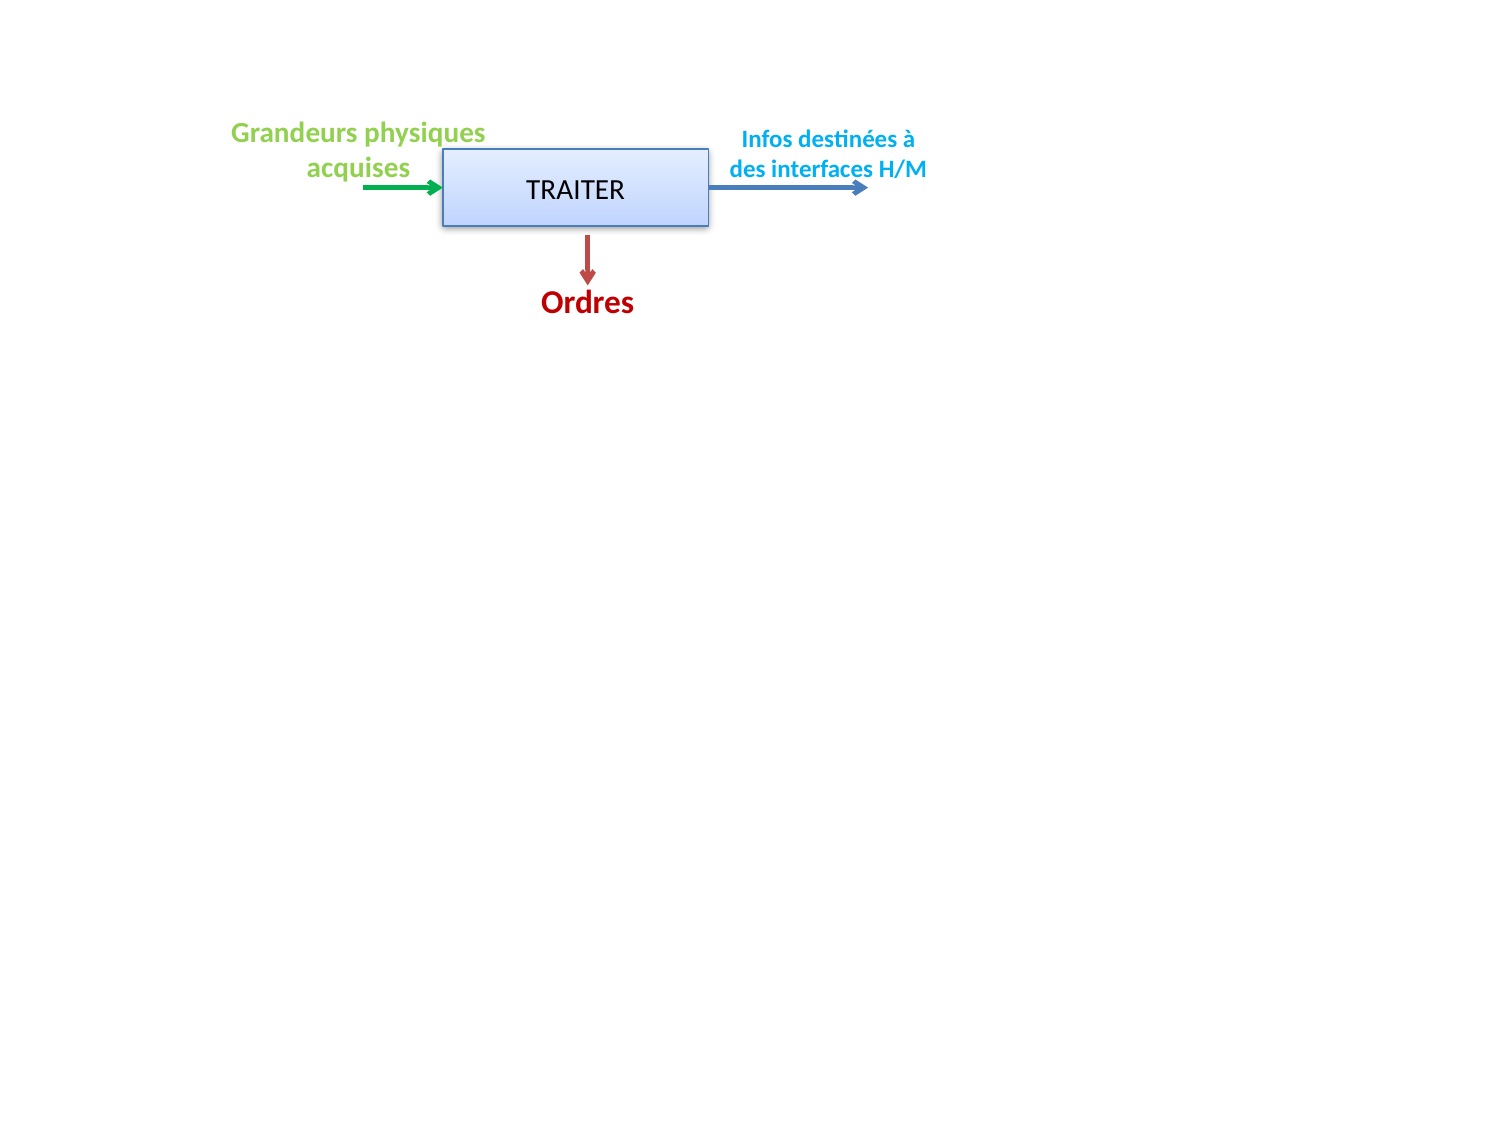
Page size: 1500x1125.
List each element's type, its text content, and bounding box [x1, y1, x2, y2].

text_box Ordres [466, 267, 710, 335]
text_box Grandeurs physiques acquises [203, 99, 514, 197]
text_box TRAITER [442, 149, 709, 227]
text_box Infos destinées à des interfaces H/M [709, 93, 948, 211]
